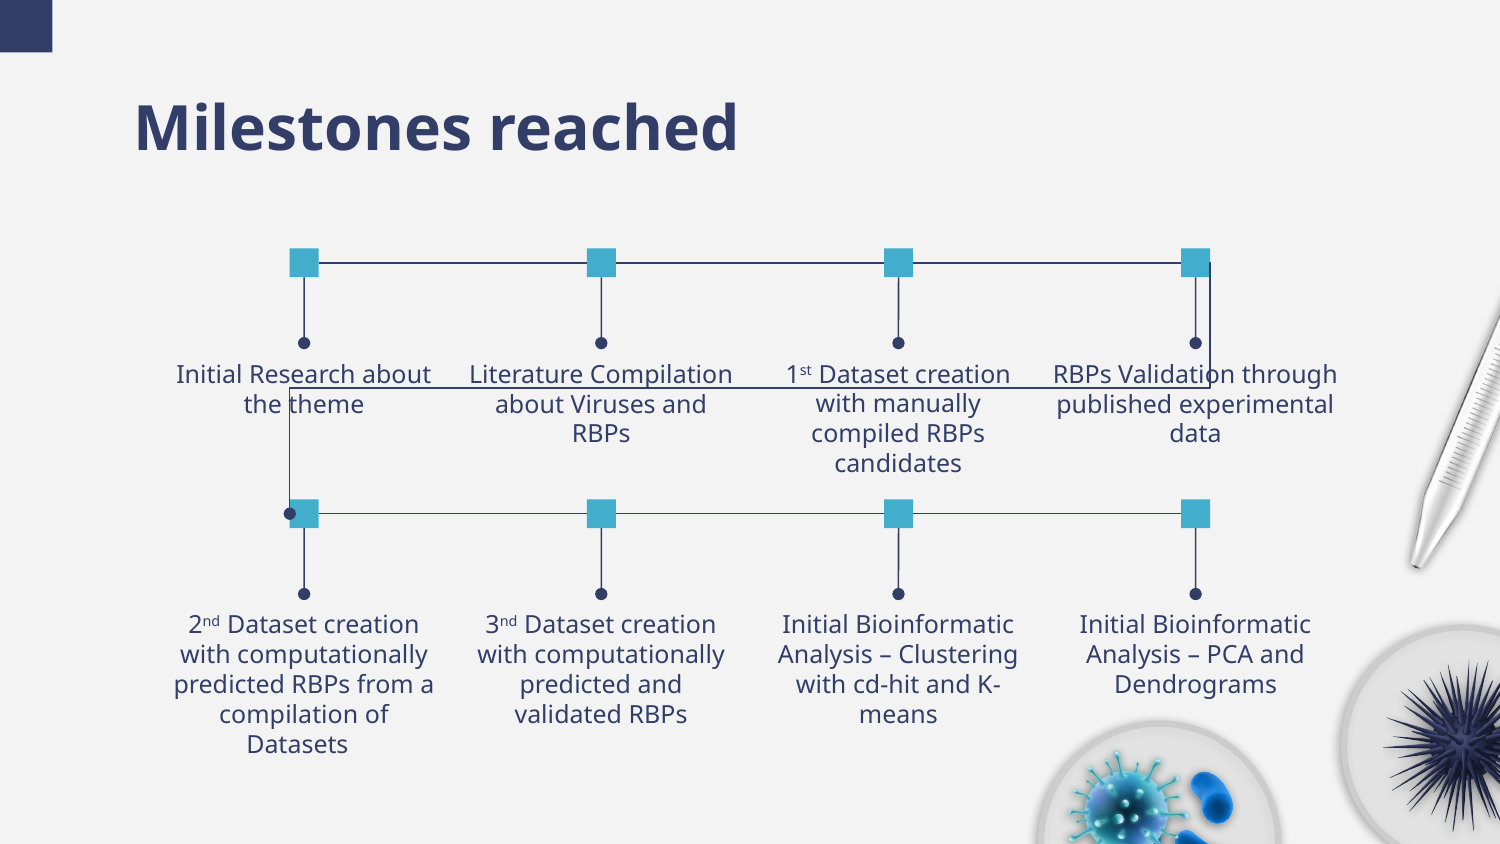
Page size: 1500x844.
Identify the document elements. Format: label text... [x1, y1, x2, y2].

text_box Initial Bioinformatic Analysis – Clustering with cd-hit and K-means [749, 593, 1047, 713]
text_box [586, 522, 616, 529]
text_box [289, 262, 1211, 514]
text_box [1181, 521, 1211, 529]
text_box Initial Research about the theme [155, 343, 284, 438]
picture [1382, 659, 1500, 833]
text_box [884, 522, 913, 529]
text_box [289, 248, 319, 262]
text_box RBPs Validation through published experimental data [1216, 343, 1359, 478]
picture [1371, 242, 1500, 586]
picture [1058, 736, 1257, 844]
title Milestones reached [118, 72, 1382, 167]
text_box 2nd Dataset creation with computationally predicted RBPs from a compilation of Datasets [155, 594, 452, 734]
text_box [884, 248, 913, 261]
text_box 3nd Dataset creation with computationally predicted and validated RBPs [452, 594, 750, 734]
text_box [289, 521, 319, 529]
text_box Initial Bioinformatic Analysis – PCA and Dendrograms [1047, 593, 1345, 713]
text_box [586, 248, 616, 261]
text_box [1181, 248, 1211, 262]
